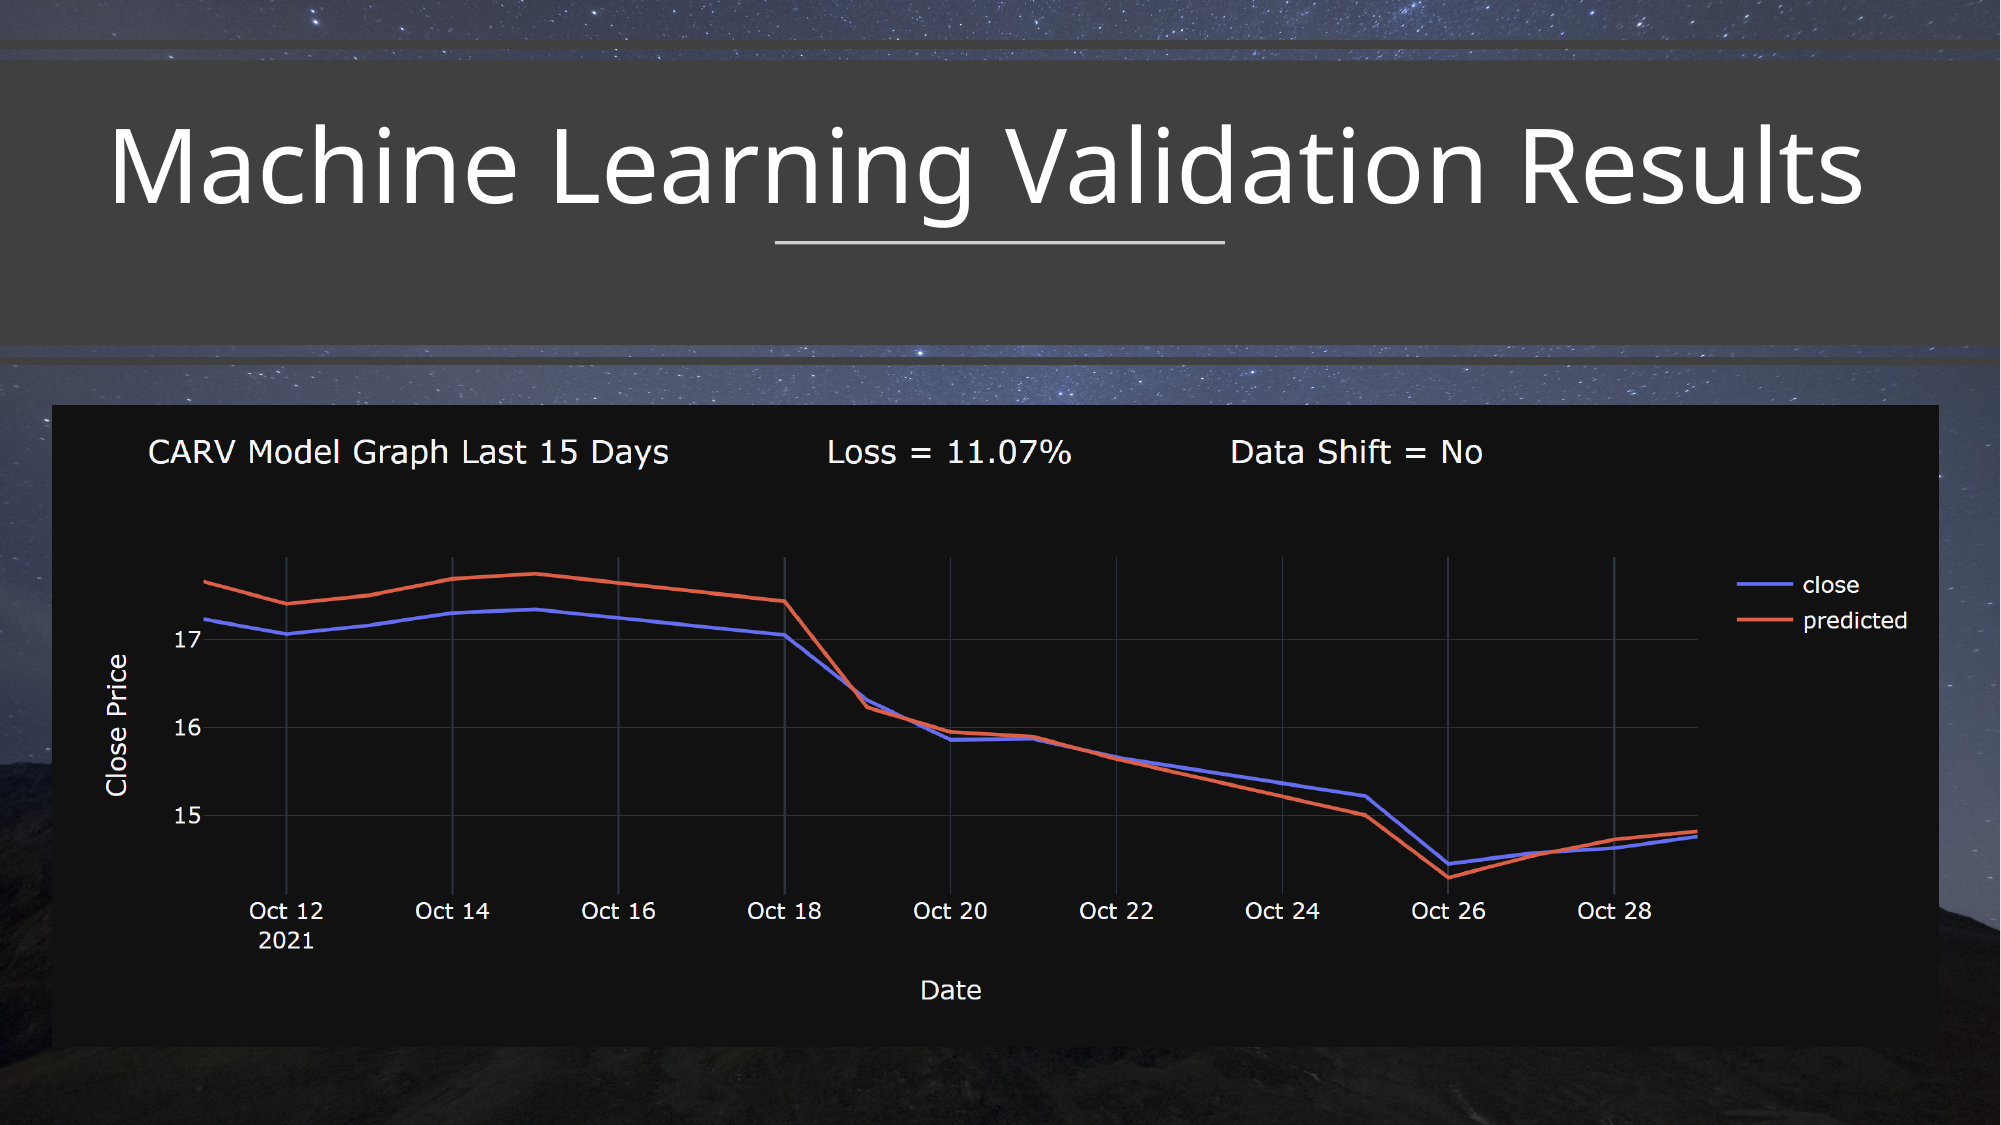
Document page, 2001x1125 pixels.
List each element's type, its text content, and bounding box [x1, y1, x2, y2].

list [52, 405, 1939, 1047]
text_box [0, 59, 2000, 346]
title Machine Learning Validation Results [86, 80, 1914, 233]
picture [0, 0, 2001, 1125]
